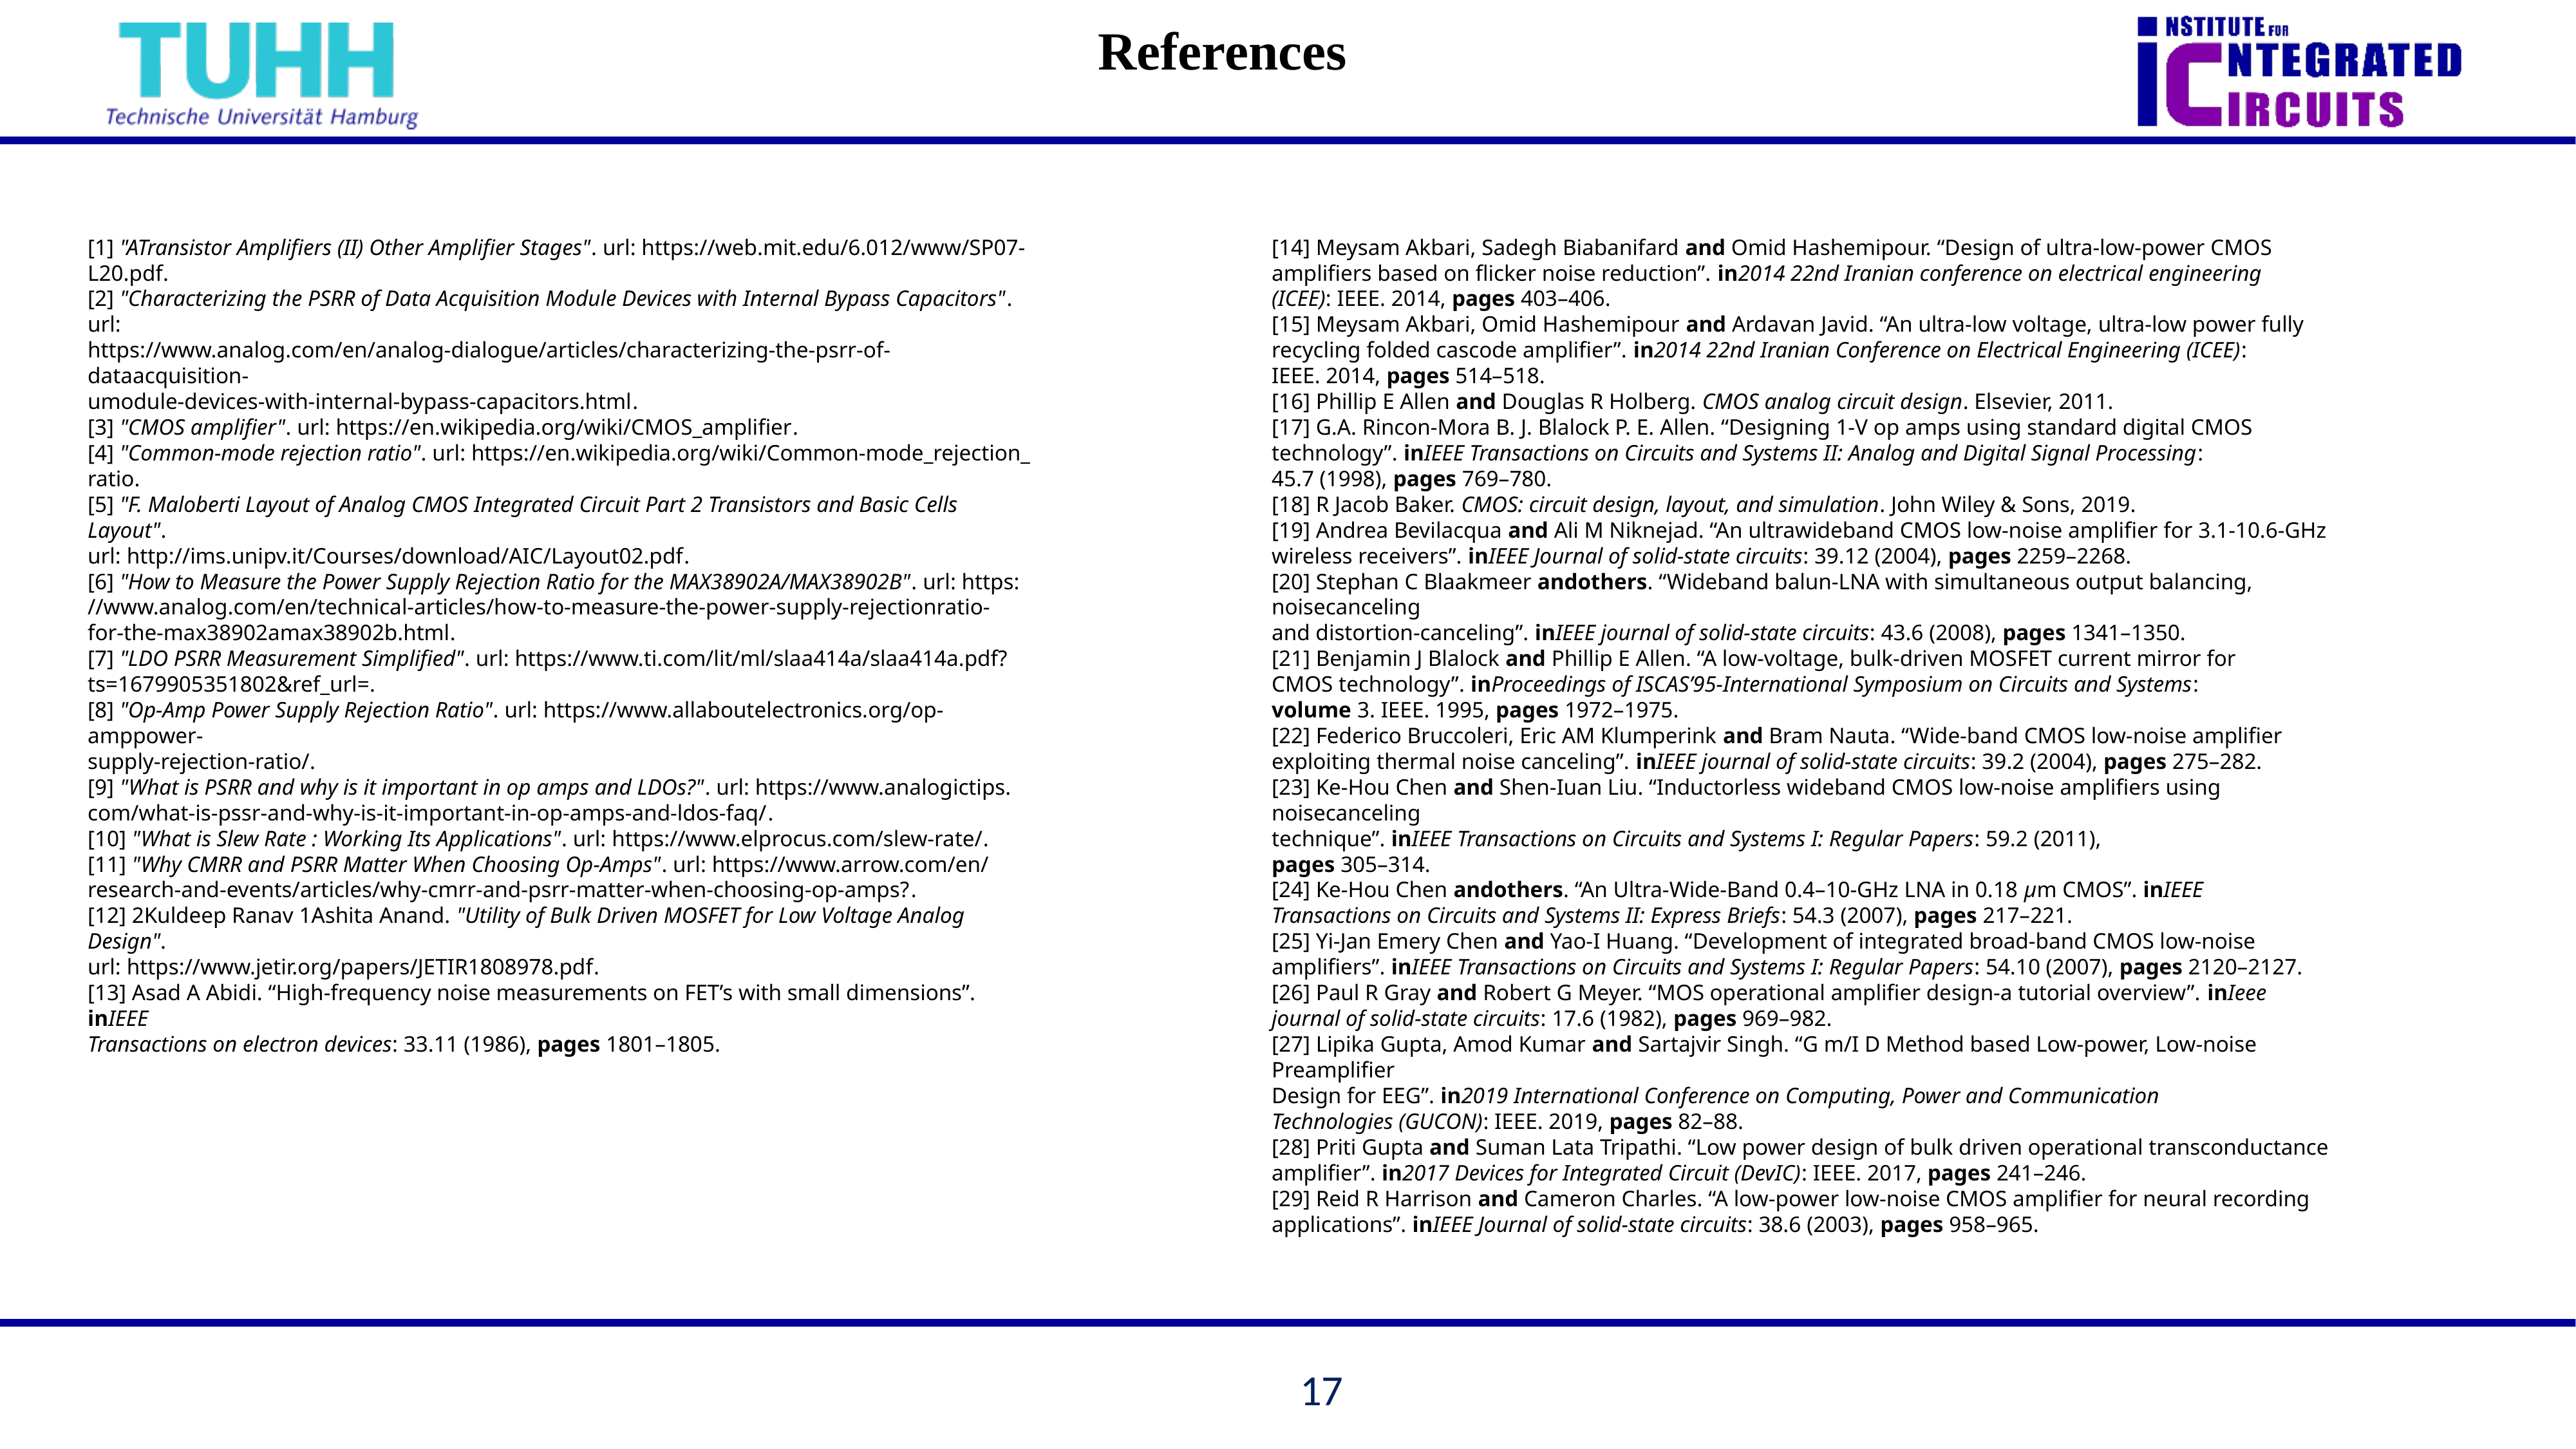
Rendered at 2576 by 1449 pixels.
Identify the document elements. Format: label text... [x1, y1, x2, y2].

text_box [14] Meysam Akbari, Sadegh Biabanifard and Omid Hashemipour. “Design of ultra-low-power CMOS amplifiers based on flicker noise reduction”. in2014 22nd Iranian conference on electrical engineering (ICEE): IEEE. 2014, pages 403–406. [15] Meysam Akbari, Omid Hashemipour and Ardavan Javid. “An ultra-low voltage, ultra-low power fully recycling folded cascode amplifier”. in2014 22nd Iranian Conference on Electrical Engineering (ICEE): IEEE. 2014, pages 514–518. [16] Phillip E Allen and Douglas R Holberg. CMOS analog circuit design. Elsevier, 2011. [17] G.A. Rincon-Mora B. J. Blalock P. E. Allen. “Designing 1-V op amps using standard digital CMOS technology”. inIEEE Transactions on Circuits and Systems II: Analog and Digital Signal Processing: 45.7 (1998), pages 769–780. [18] R Jacob Baker. CMOS: circuit design, layout, and simulation. John Wiley & Sons, 2019. [19] Andrea Bevilacqua and Ali M Niknejad. “An ultrawideband CMOS low-noise amplifier for 3.1-10.6-GHz wireless receivers”. inIEEE Journal of solid-state circuits: 39.12 (2004), pages 2259–2268. [20] Stephan C Blaakmeer andothers. “Wideband balun-LNA with simultaneous output balancing, noisecanceling and distortion-canceling”. inIEEE journal of solid-state circuits: 43.6 (2008), pages 1341–1350. [21] Benjamin J Blalock and Phillip E Allen. “A low-voltage, bulk-driven MOSFET current mirror for CMOS technology”. inProceedings of ISCAS’95-International Symposium on Circuits and Systems: volume 3. IEEE. 1995, pages 1972–1975. [22] Federico Bruccoleri, Eric AM Klumperink and Bram Nauta. “Wide-band CMOS low-noise amplifier exploiting thermal noise canceling”. inIEEE journal of solid-state circuits: 39.2 (2004), pages 275–282. [23] Ke-Hou Chen and Shen-Iuan Liu. “Inductorless wideband CMOS low-noise amplifiers using noisecanceling technique”. inIEEE Transactions on Circuits and Systems I: Regular Papers: 59.2 (2011), pages 305–314. [24] Ke-Hou Chen andothers. “An Ultra-Wide-Band 0.4–10-GHz LNA in 0.18 μm CMOS”. inIEEE Transactions on Circuits and Systems II: Express Briefs: 54.3 (2007), pages 217–221. [25] Yi-Jan Emery Chen and Yao-I Huang. “Development of integrated broad-band CMOS low-noise amplifiers”. inIEEE Transactions on Circuits and Systems I: Regular Papers: 54.10 (2007), pages 2120–2127. [26] Paul R Gray and Robert G Meyer. “MOS operational amplifier design-a tutorial overview”. inIeee journal of solid-state circuits: 17.6 (1982), pages 969–982. [27] Lipika Gupta, Amod Kumar and Sartajvir Singh. “G m/I D Method based Low-power, Low-noise Preamplifier Design for EEG”. in2019 International Conference on Computing, Power and Communication Technologies (GUCON): IEEE. 2019, pages 82–88. [28] Priti Gupta and Suman Lata Tripathi. “Low power design of bulk driven operational transconductance amplifier”. in2017 Devices for Integrated Circuit (DevIC): IEEE. 2017, pages 241–246. [29] Reid R Harrison and Cameron Charles. “A low-power low-noise CMOS amplifier for neural recording applications”. inIEEE Journal of solid-state circuits: 38.6 (2003), pages 958–965. [1262, 229, 2355, 1241]
title References [477, 44, 1968, 176]
slide_number 17 [1222, 1350, 1353, 1427]
picture [107, 23, 418, 129]
text_box [1] "ATransistor Amplifiers (II) Other Amplifier Stages". url: https://web.mit.edu/6.012/www/SP07- L20.pdf. [2] "Characterizing the PSRR of Data Acquisition Module Devices with Internal Bypass Capacitors". url: https://www.analog.com/en/analog-dialogue/articles/characterizing-the-psrr-of-dataacquisition- umodule-devices-with-internal-bypass-capacitors.html. [3] "CMOS amplifier". url: https://en.wikipedia.org/wiki/CMOS_amplifier. [4] "Common-mode rejection ratio". url: https://en.wikipedia.org/wiki/Common-mode_rejection_ ratio. [5] "F. Maloberti Layout of Analog CMOS Integrated Circuit Part 2 Transistors and Basic Cells Layout". url: http://ims.unipv.it/Courses/download/AIC/Layout02.pdf. [6] "How to Measure the Power Supply Rejection Ratio for the MAX38902A/MAX38902B". url: https: //www.analog.com/en/technical-articles/how-to-measure-the-power-supply-rejectionratio- for-the-max38902amax38902b.html. [7] "LDO PSRR Measurement Simplified". url: https://www.ti.com/lit/ml/slaa414a/slaa414a.pdf? ts=1679905351802&ref_url=. [8] "Op-Amp Power Supply Rejection Ratio". url: https://www.allaboutelectronics.org/op-amppower- supply-rejection-ratio/. [9] "What is PSRR and why is it important in op amps and LDOs?". url: https://www.analogictips. com/what-is-pssr-and-why-is-it-important-in-op-amps-and-ldos-faq/. [10] "What is Slew Rate : Working Its Applications". url: https://www.elprocus.com/slew-rate/. [11] "Why CMRR and PSRR Matter When Choosing Op-Amps". url: https://www.arrow.com/en/ research-and-events/articles/why-cmrr-and-psrr-matter-when-choosing-op-amps?. [12] 2Kuldeep Ranav 1Ashita Anand. "Utility of Bulk Driven MOSFET for Low Voltage Analog Design". url: https://www.jetir.org/papers/JETIR1808978.pdf. [13] Asad A Abidi. “High-frequency noise measurements on FET’s with small dimensions”. inIEEE Transactions on electron devices: 33.11 (1986), pages 1801–1805. [78, 229, 1048, 1061]
picture [2135, 13, 2465, 129]
